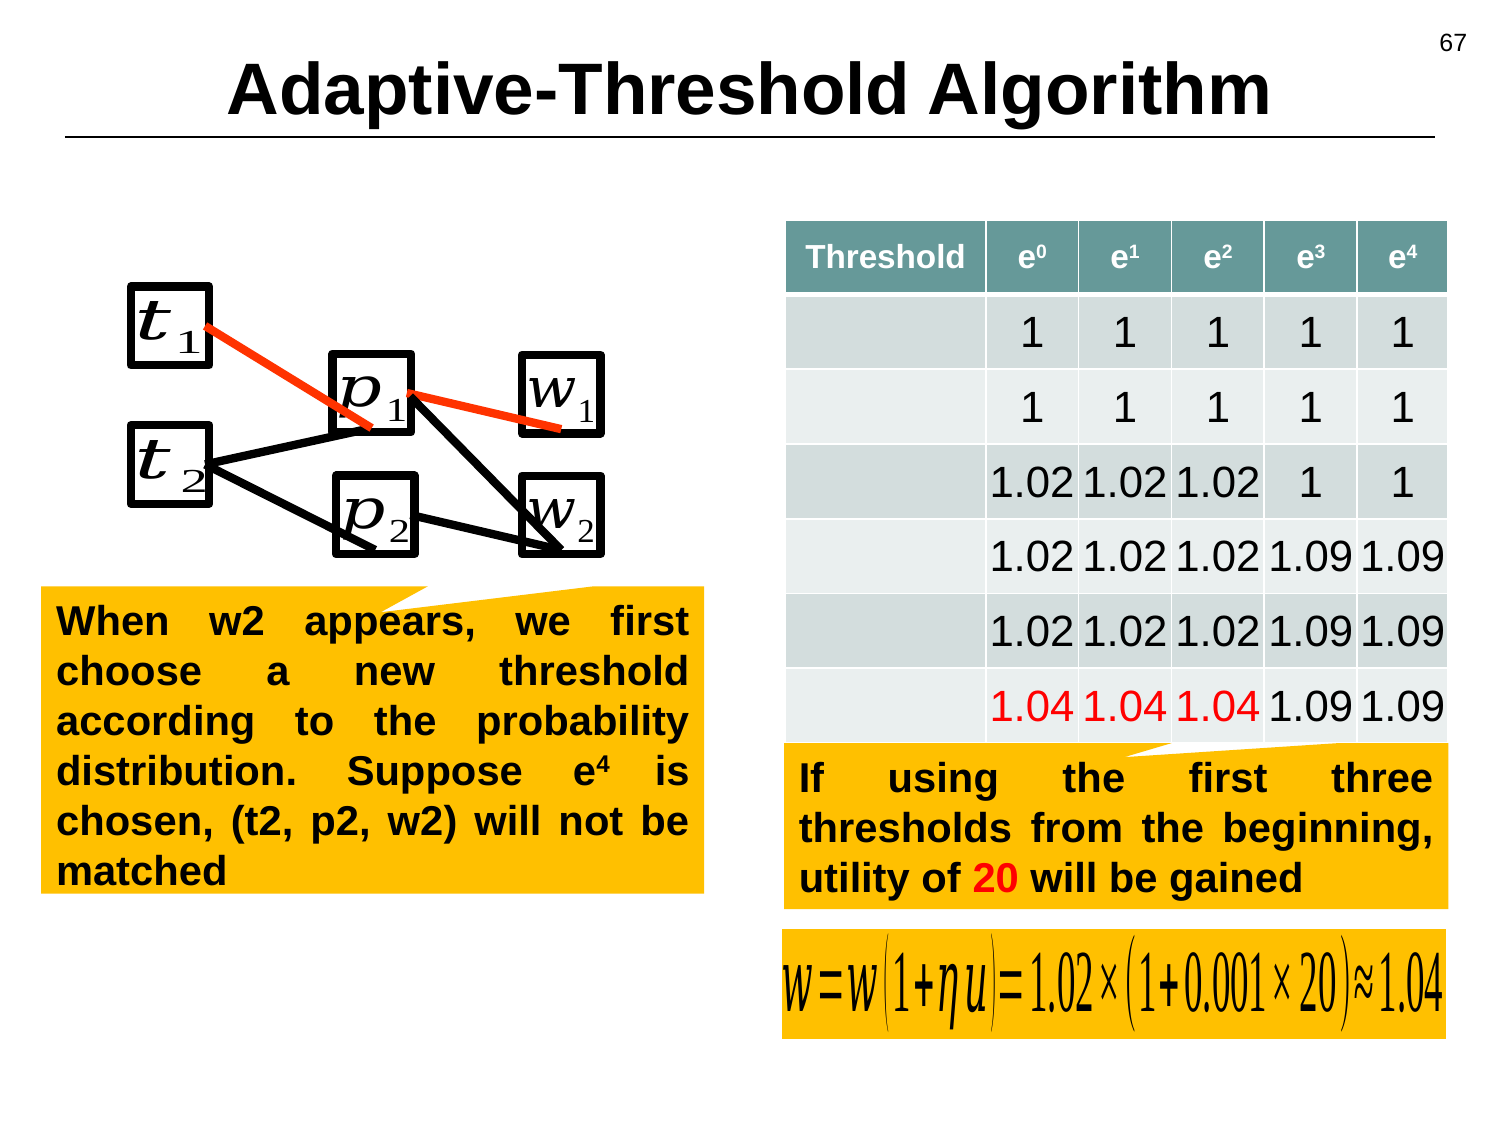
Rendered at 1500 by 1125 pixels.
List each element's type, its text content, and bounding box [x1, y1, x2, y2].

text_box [409, 396, 527, 516]
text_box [204, 464, 341, 516]
title Adaptive-Threshold Algorithm [0, 16, 1500, 138]
text_box If using the first three thresholds from the beginning, utility of 20 will be gained [784, 743, 1449, 910]
text_box When w2 appears, we first choose a new threshold according to the probability distribution. Suppose e4 is chosen, (t2, p2, w2) will not be matched [41, 586, 705, 894]
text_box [204, 325, 337, 394]
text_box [204, 400, 337, 463]
